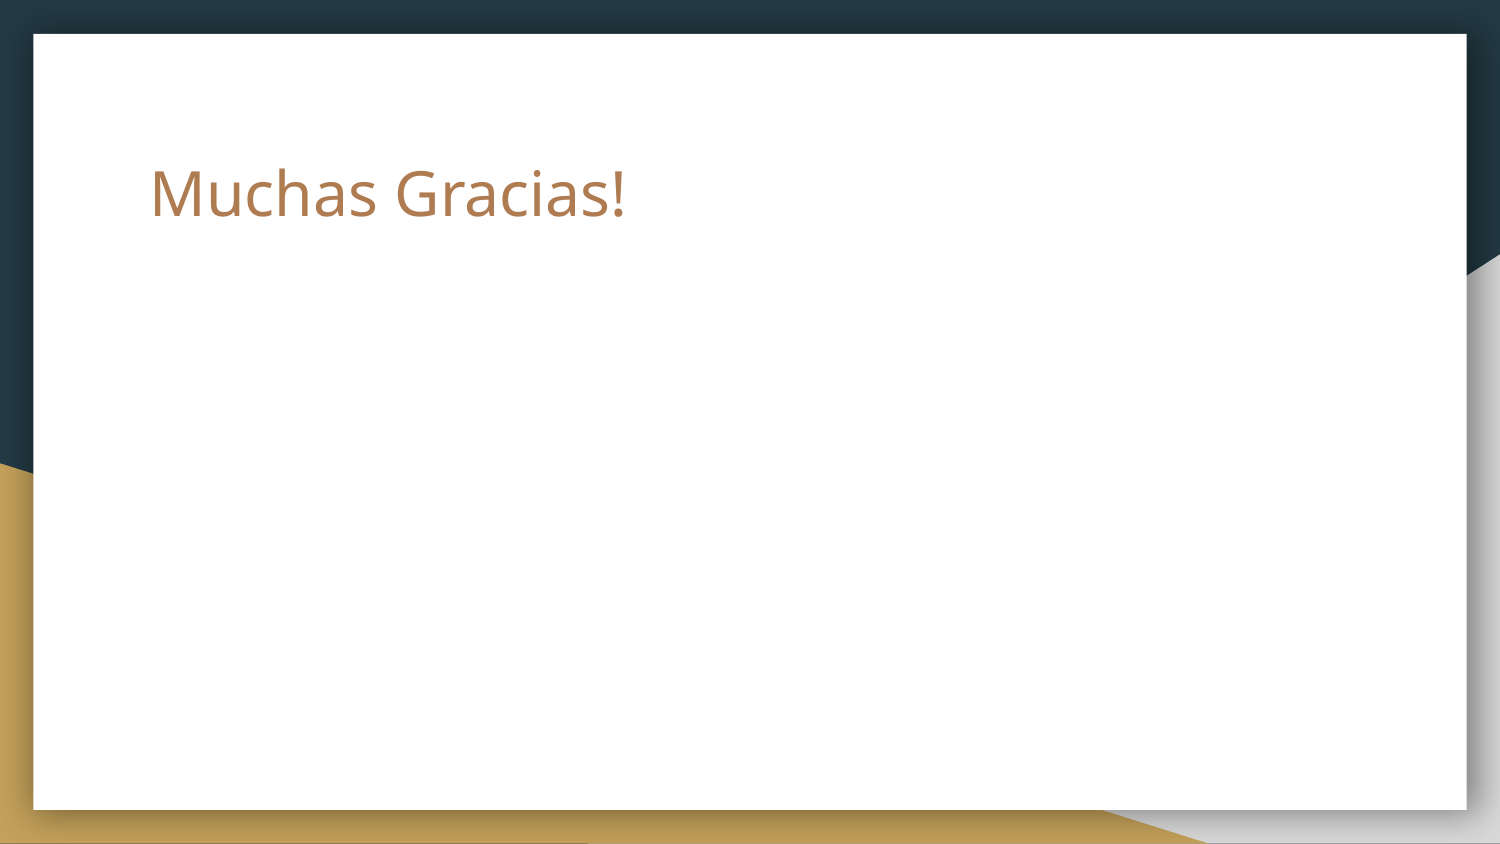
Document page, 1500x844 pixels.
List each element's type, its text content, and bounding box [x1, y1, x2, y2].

title Muchas Gracias! [134, 138, 1366, 296]
